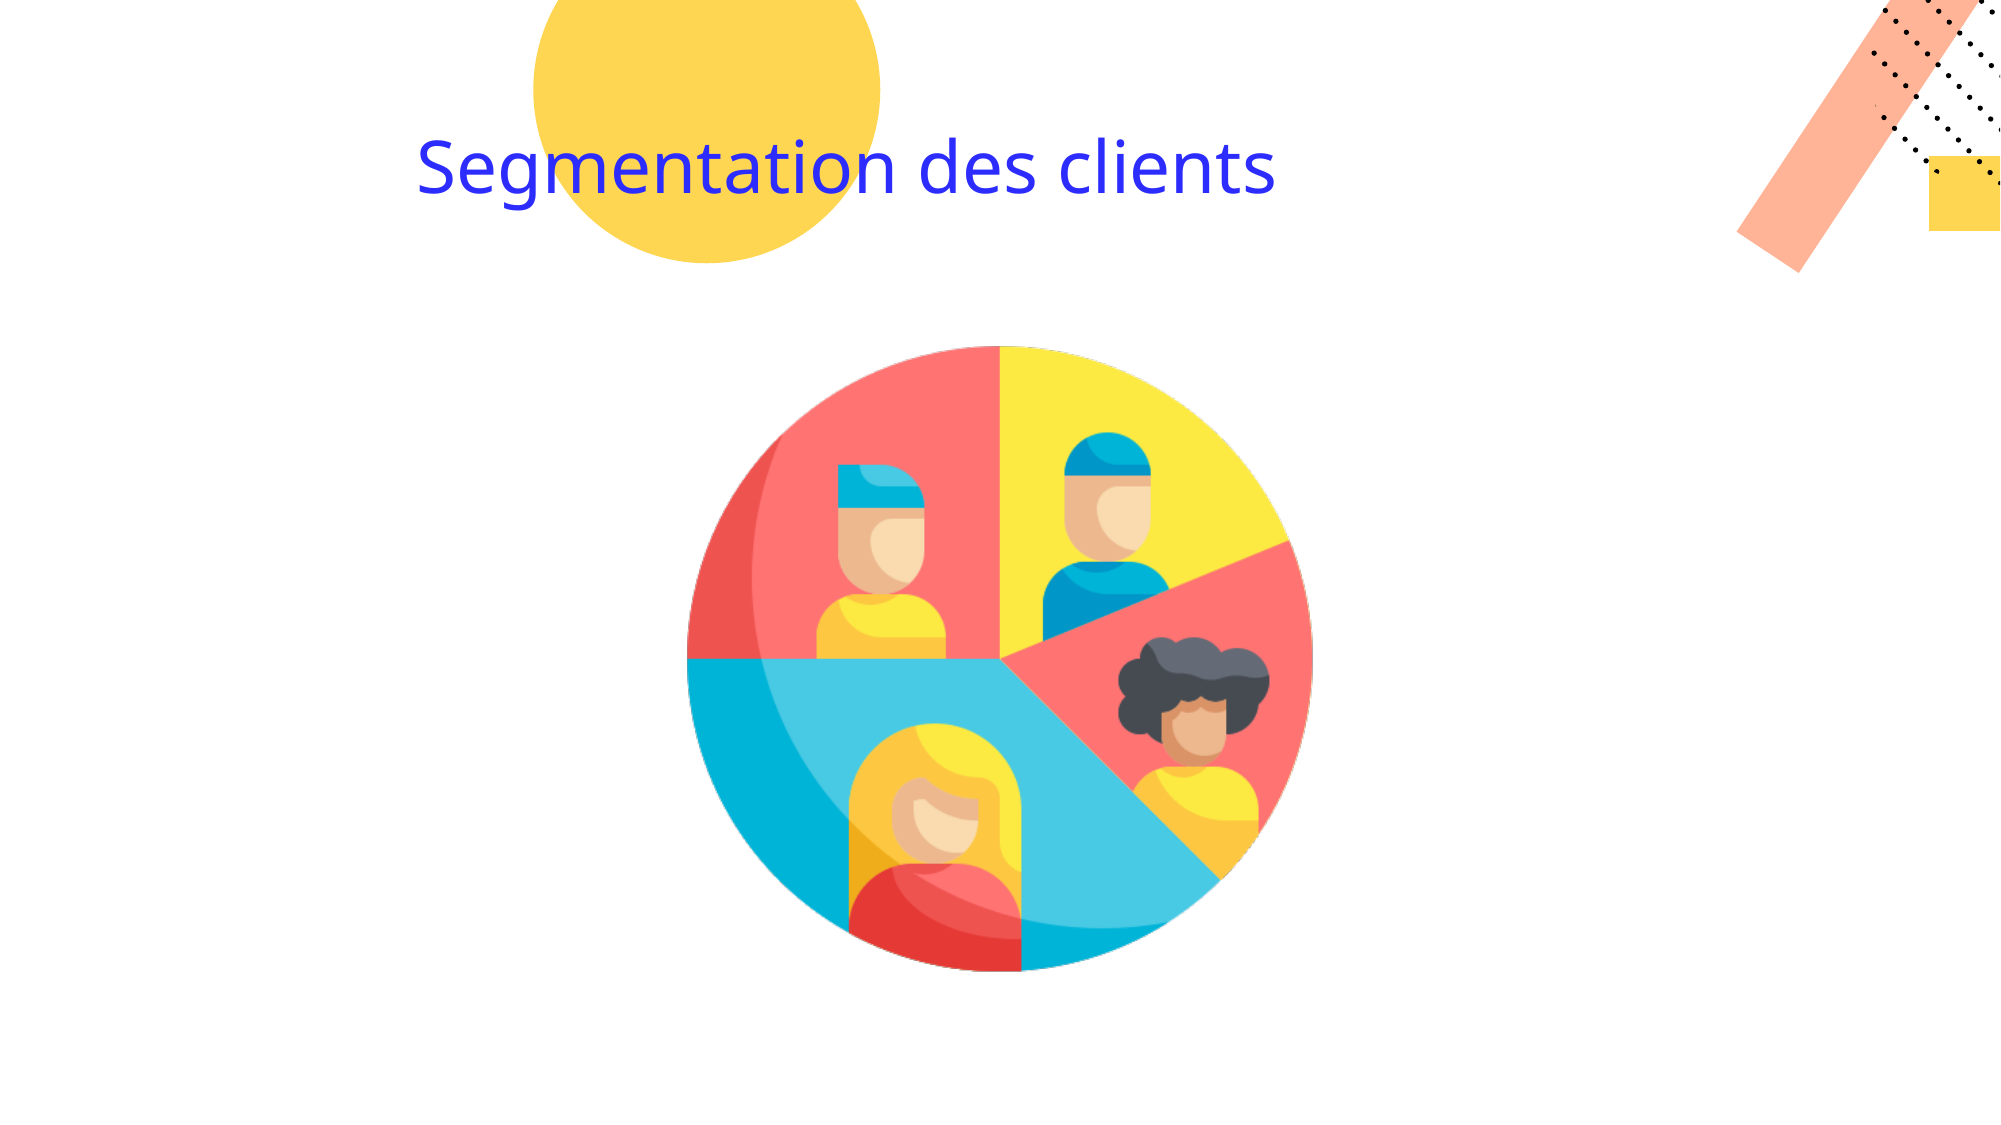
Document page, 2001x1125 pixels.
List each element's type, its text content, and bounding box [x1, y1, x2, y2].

text_box Segmentation des clients [396, 94, 1421, 236]
picture [655, 314, 1345, 1005]
